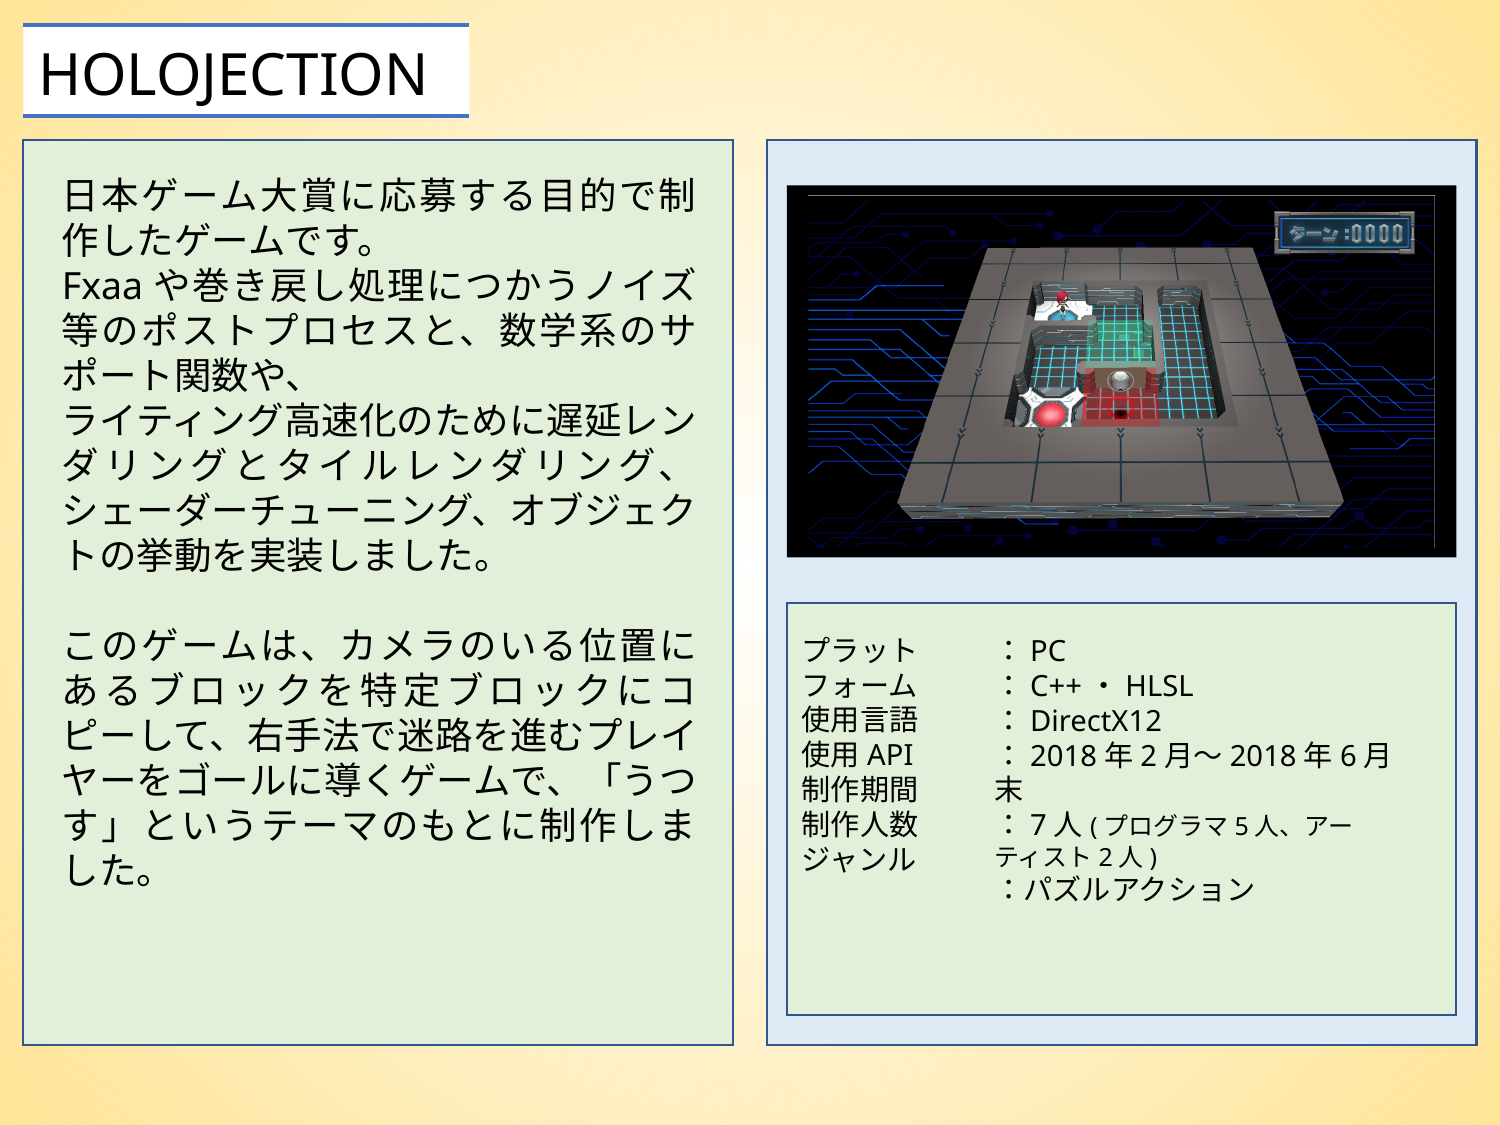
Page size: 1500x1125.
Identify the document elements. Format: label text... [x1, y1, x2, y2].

text_box ：PC ：C++・HLSL ：DirectX12 ：2018年2月～2018年6月末 ：7人(プログラマ5人、アーティスト2人) ：パズルアクション [979, 624, 1411, 914]
text_box [766, 139, 1478, 1046]
text_box 日本ゲーム大賞に応募する目的で制作したゲームです。 Fxaaや巻き戻し処理につかうノイズ等のポストプロセスと、数学系のサポート関数や、 ライティング高速化のために遅延レンダリングとタイルレンダリング、シェーダーチューニング、オブジェクトの挙動を実装しました。 このゲームは、カメラのいる位置にあるブロックを特定ブロックにコピーして、右手法で迷路を進むプレイヤーをゴールに導くゲームで、「うつす」というテーマのもとに制作しました。 [46, 164, 713, 1021]
picture [808, 195, 1435, 548]
text_box HOLOJECTION [23, 26, 470, 116]
text_box プラットフォーム 使用言語 使用API 制作期間 制作人数 ジャンル [786, 624, 1005, 884]
text_box [786, 184, 1457, 558]
text_box [786, 602, 1457, 1016]
text_box [22, 139, 734, 1046]
